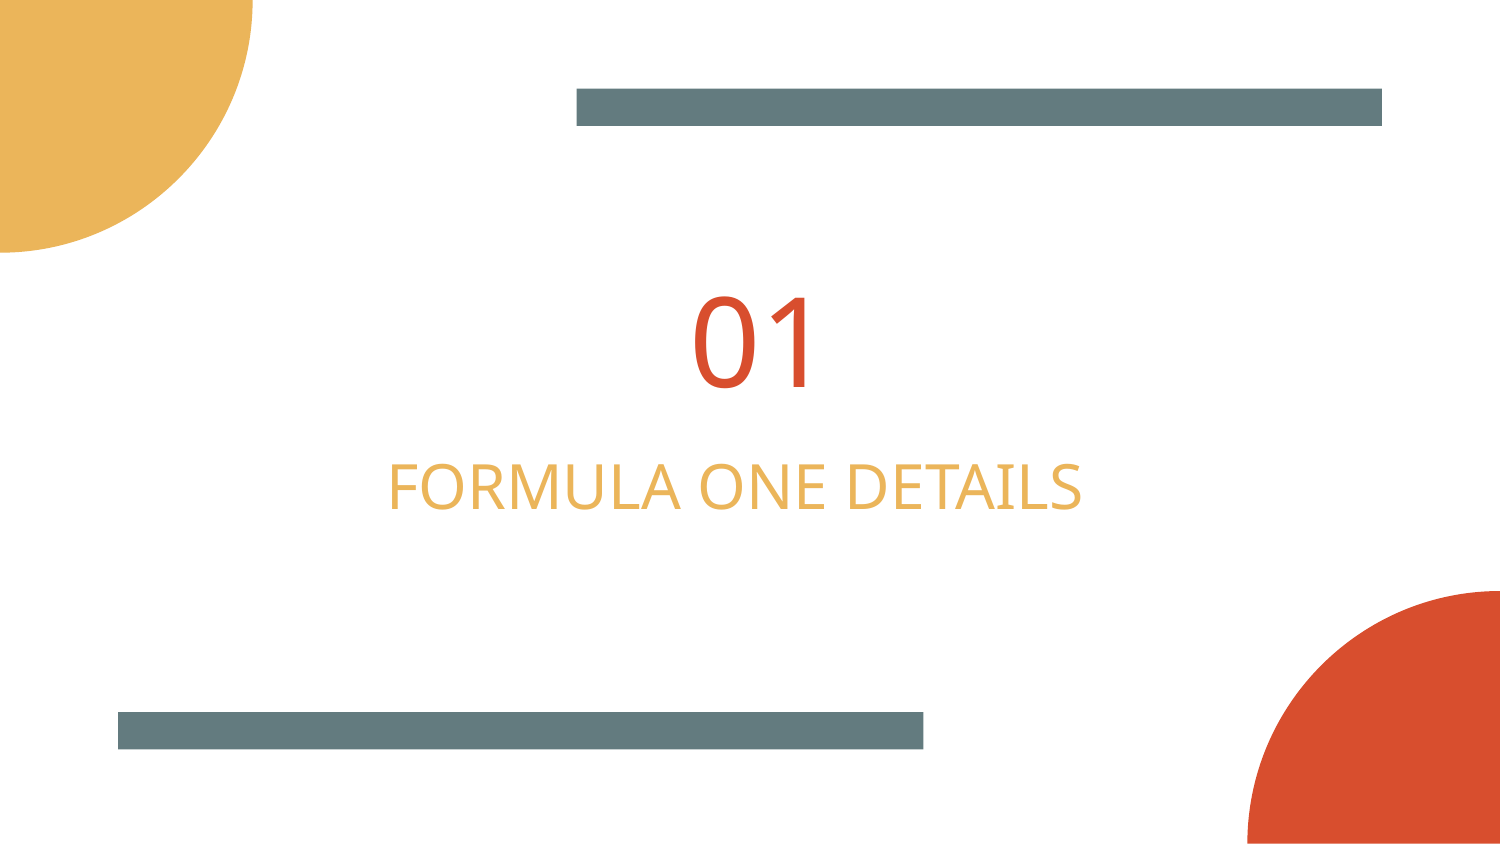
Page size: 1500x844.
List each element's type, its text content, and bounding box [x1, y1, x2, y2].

title 01 [620, 268, 902, 428]
title FORMULA ONE DETAILS [305, 432, 1180, 533]
